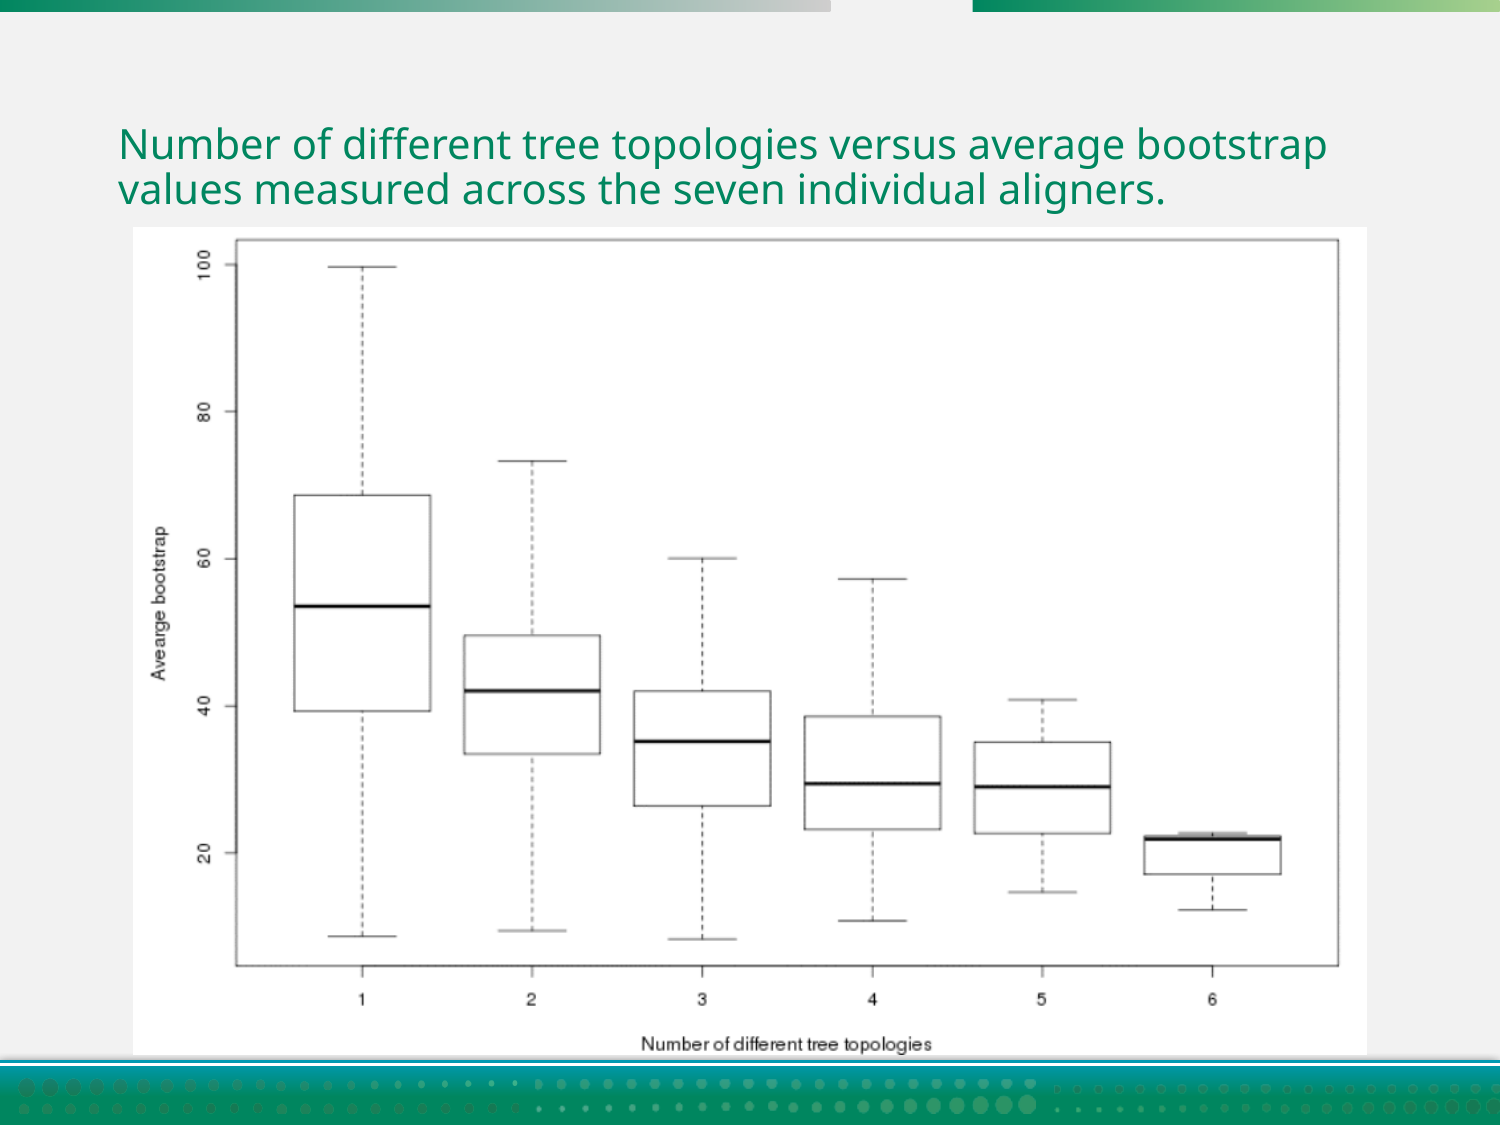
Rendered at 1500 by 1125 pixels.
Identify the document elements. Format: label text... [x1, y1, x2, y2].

picture [133, 227, 1367, 1055]
title Number of different tree topologies versus average bootstrap values measured across the seven individual aligners. [103, 59, 1397, 278]
